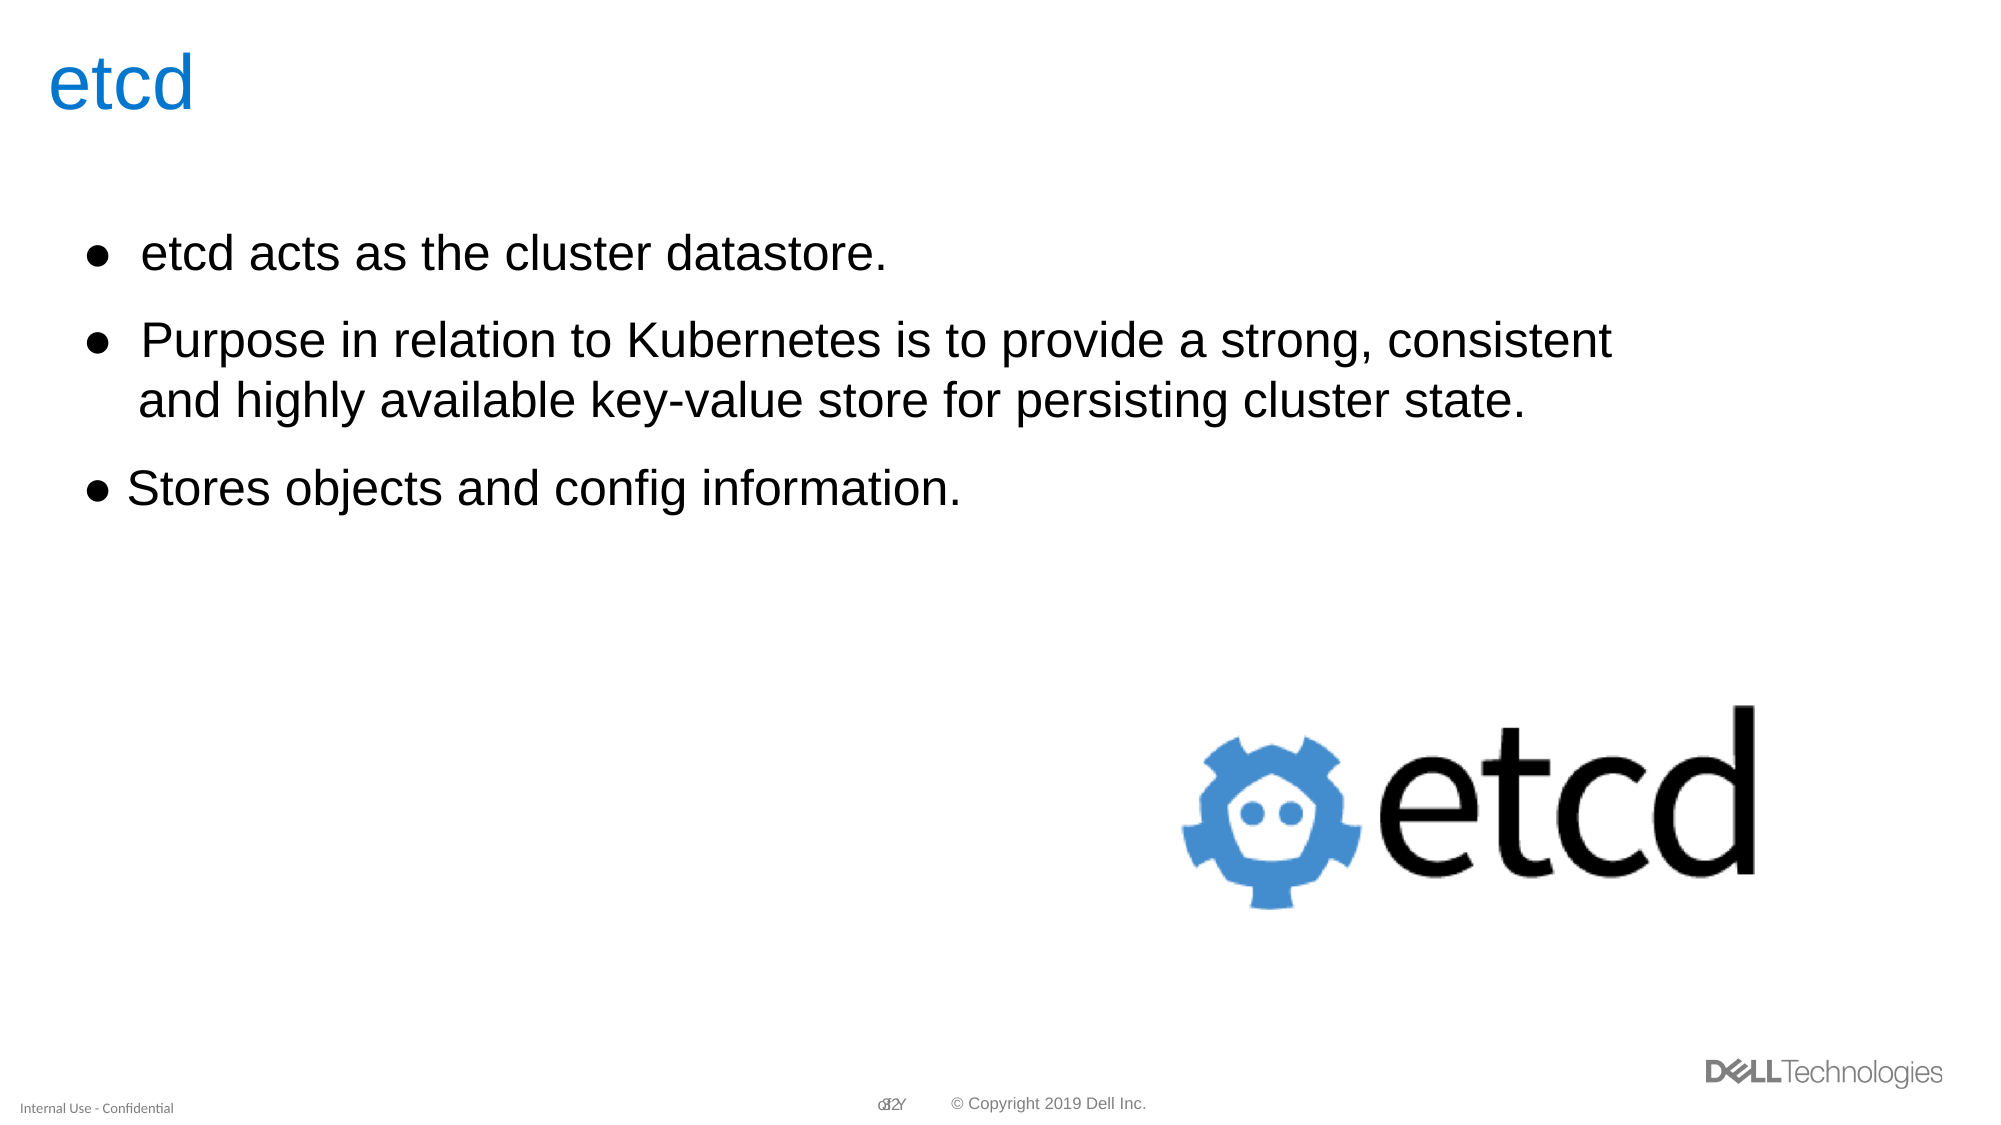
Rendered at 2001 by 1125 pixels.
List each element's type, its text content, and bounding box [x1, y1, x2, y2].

picture [1181, 705, 1755, 910]
picture [1706, 1058, 1943, 1089]
title etcd [48, 42, 1924, 231]
text_box ● etcd acts as the cluster datastore. ● Purpose in relation to Kubernetes is to provide a strong, consistent and highly available key-value store for persisting cluster state. ● Stores objects and config information. [62, 200, 1938, 925]
